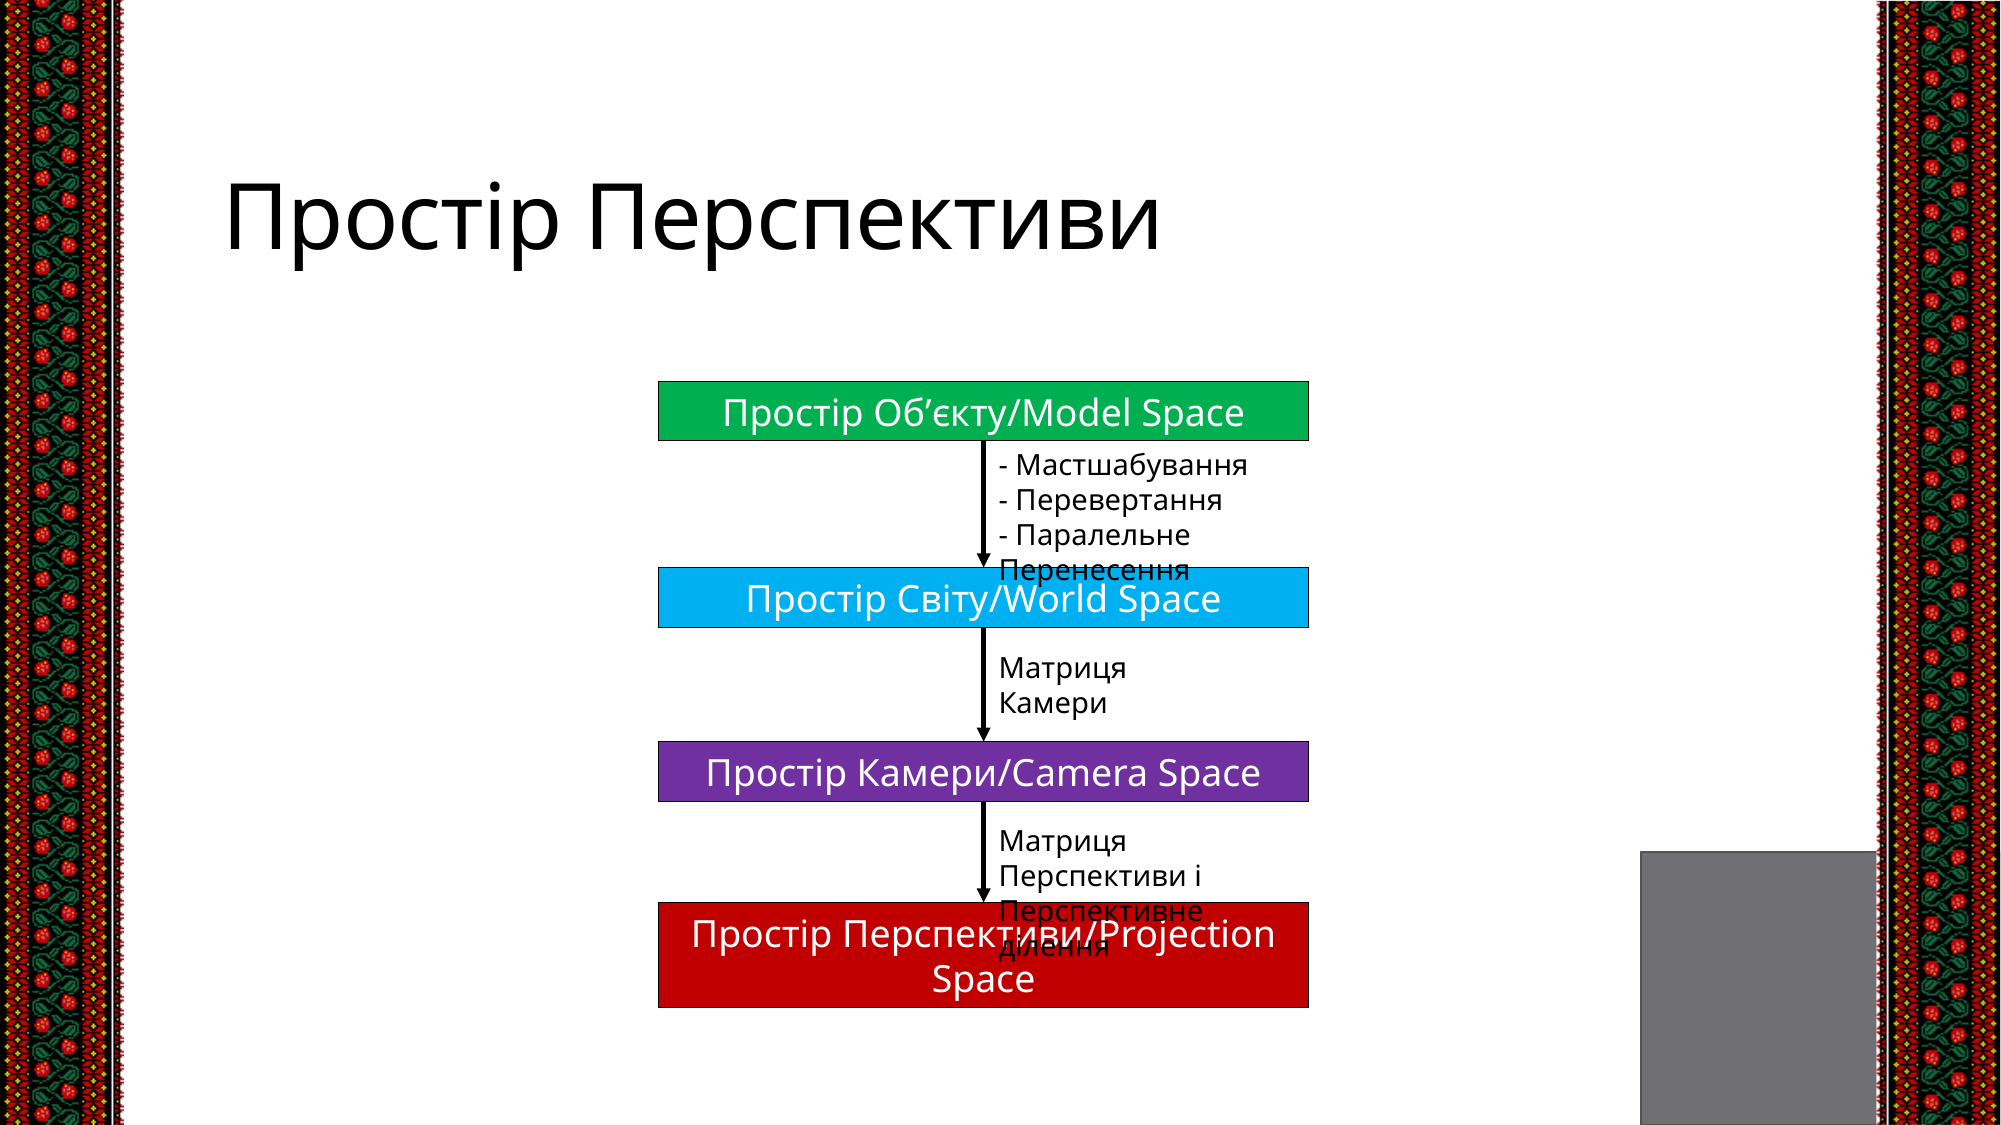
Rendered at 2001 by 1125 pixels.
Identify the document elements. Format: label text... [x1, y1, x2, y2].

picture [0, 0, 124, 1125]
text_box Простір Камери/Camera Space [658, 741, 1309, 802]
text_box Простір Перспективи/Projection Space [658, 902, 1309, 1008]
picture [1877, 2, 2000, 1124]
title Простір Перспективи [206, 60, 1797, 278]
text_box Простір Об’єкту/Model Space [658, 381, 1309, 441]
text_box - Мастшабування - Перевертання - Паралельне Перенесення [983, 439, 1360, 629]
text_box Матриця Перспективи і Перспективне ділення [983, 814, 1323, 970]
text_box Матриця Камери [991, 641, 1248, 727]
text_box Простір Світу/World Space [658, 567, 983, 628]
